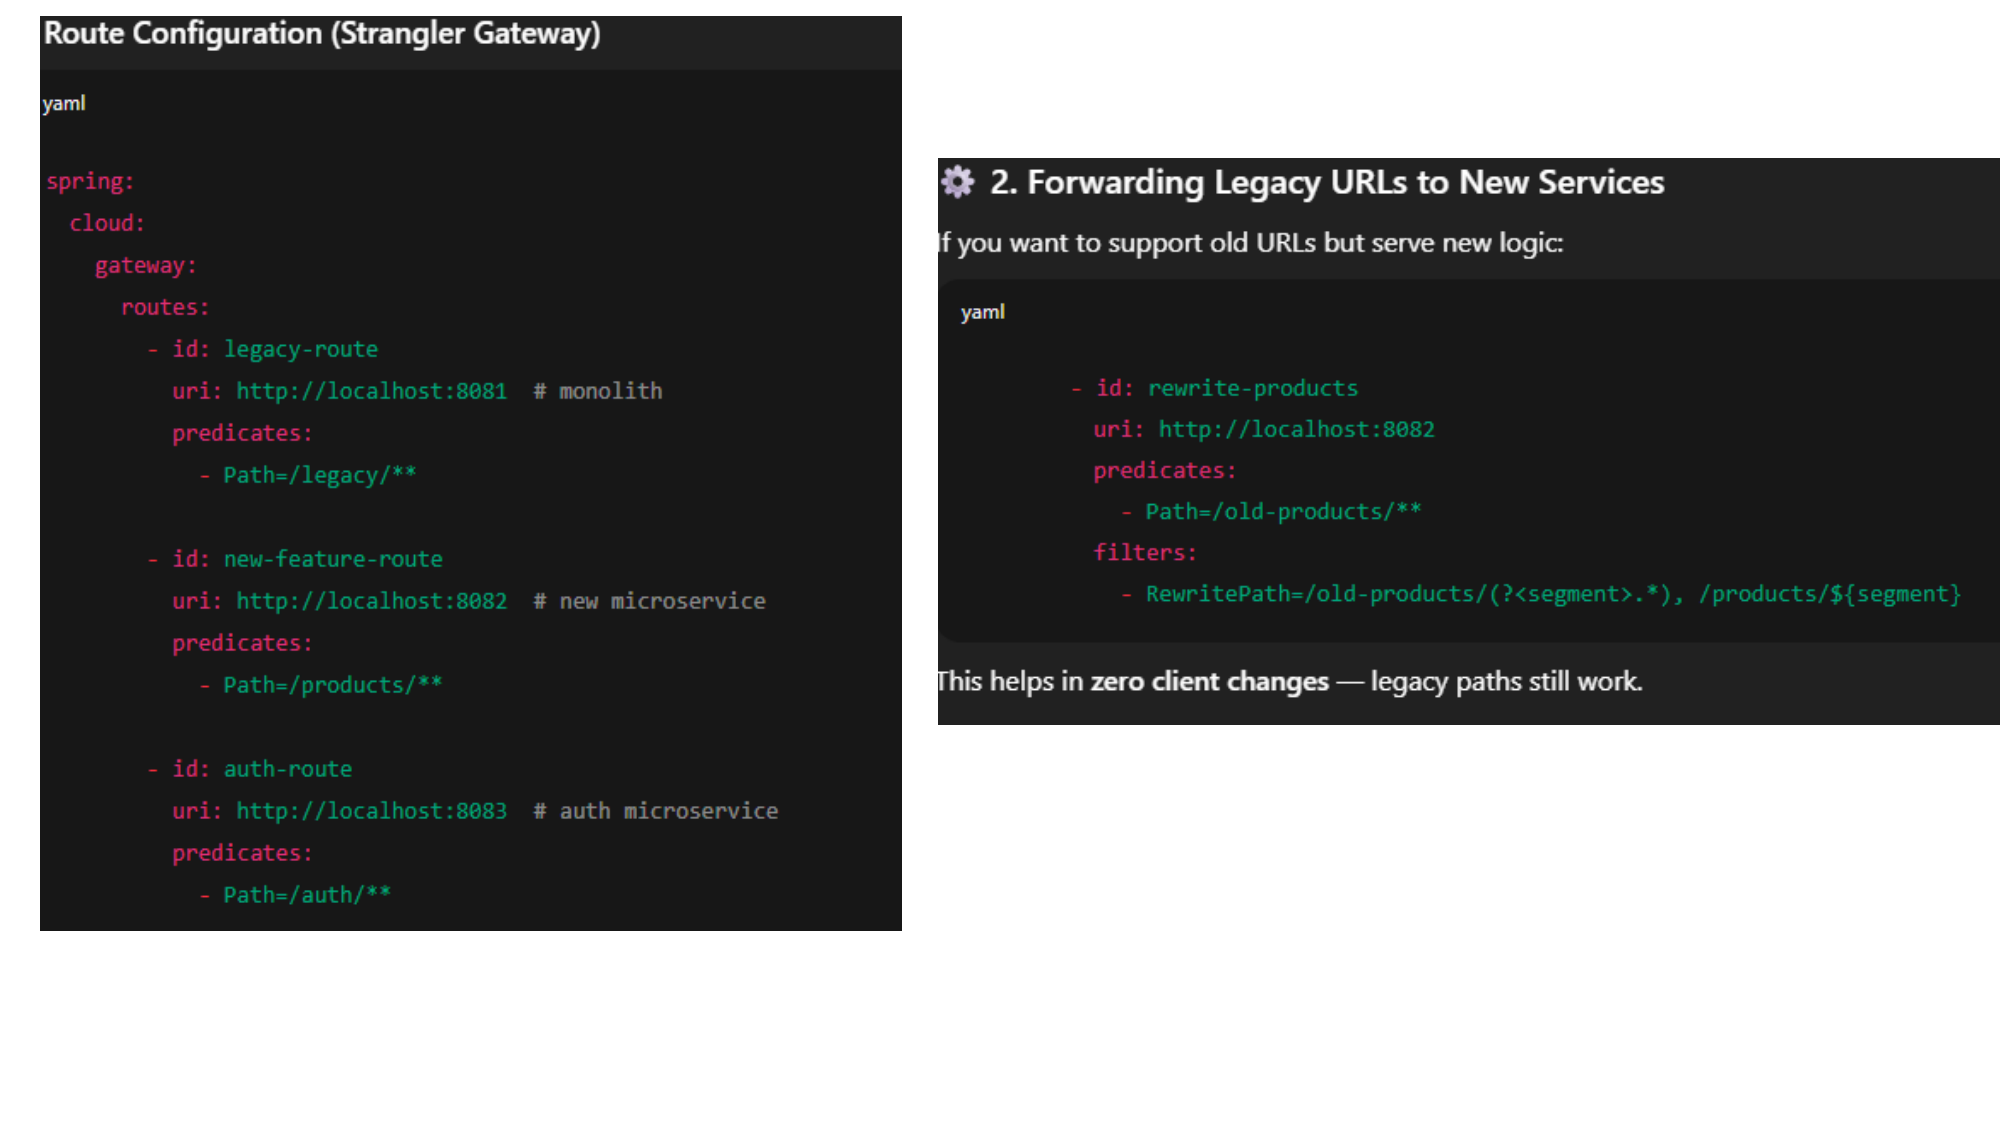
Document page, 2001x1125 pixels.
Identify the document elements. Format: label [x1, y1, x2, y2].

picture [938, 158, 2000, 725]
list [40, 16, 902, 931]
